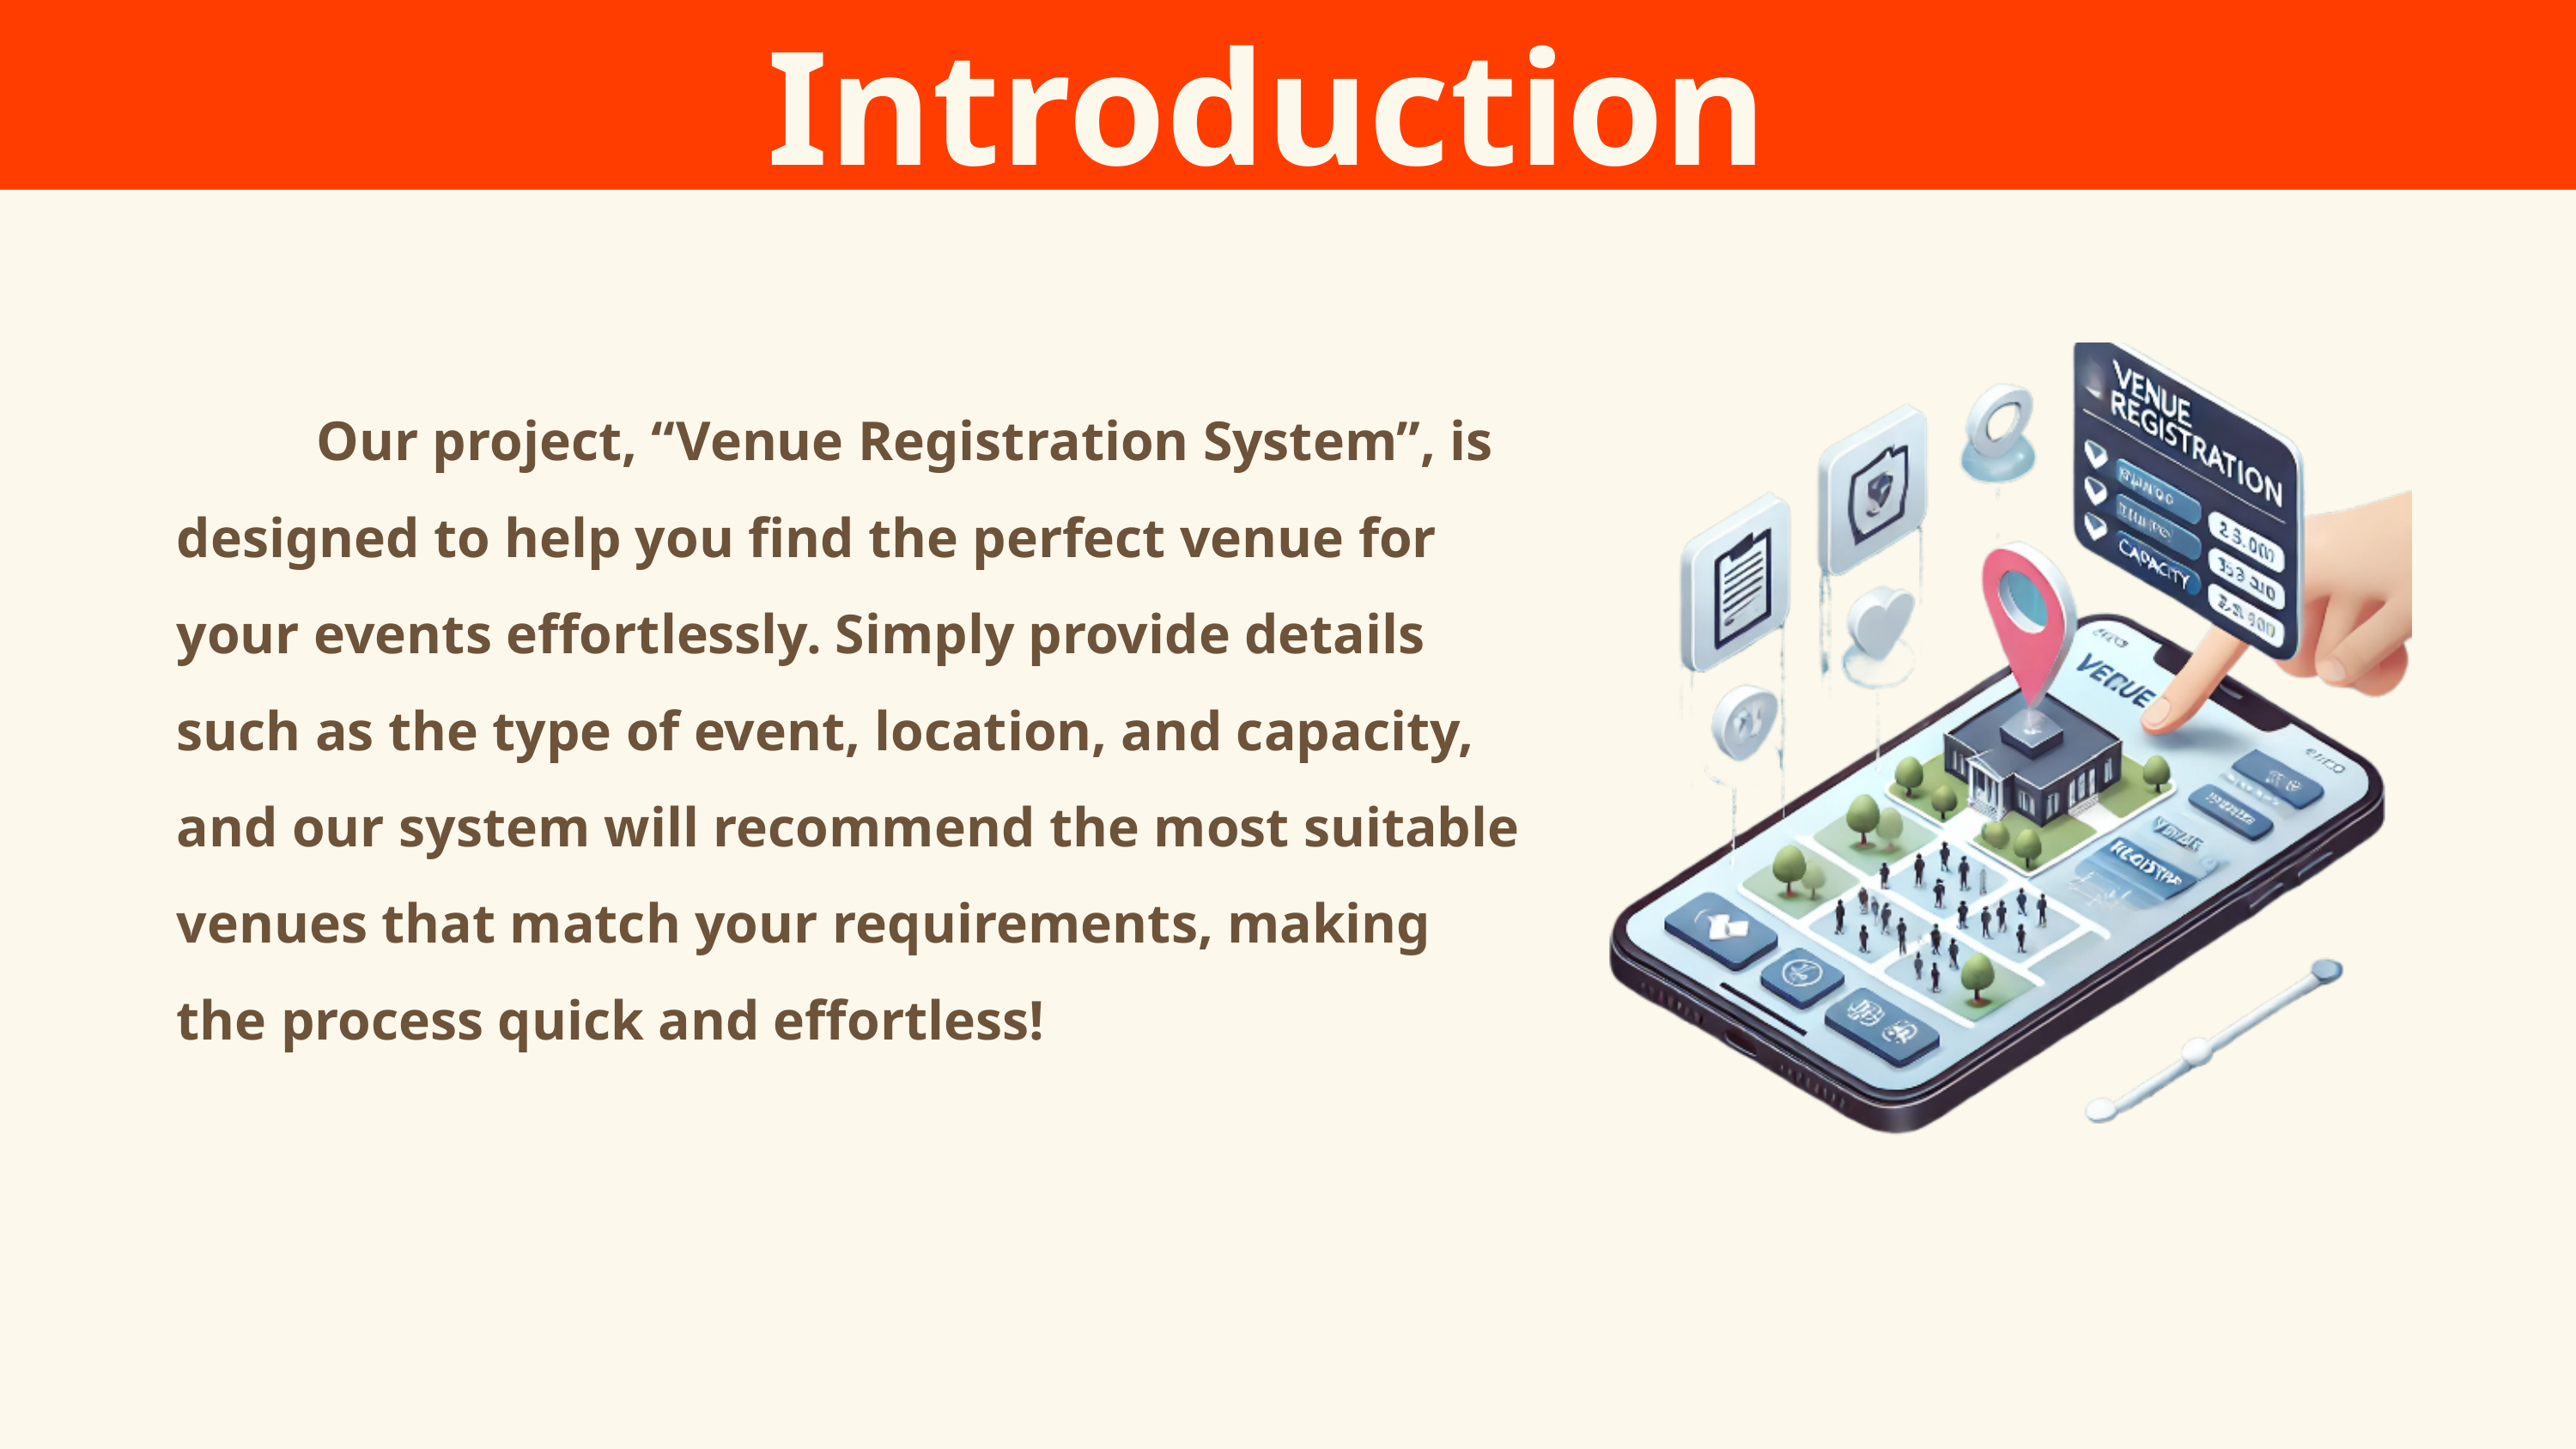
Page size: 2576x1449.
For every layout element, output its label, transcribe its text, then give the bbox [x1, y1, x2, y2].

picture [1577, 343, 2412, 1177]
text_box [0, 0, 2576, 191]
text_box Our project, “Venue Registration System”, is designed to help you find the perfect venue for your events effortlessly. Simply provide details such as the type of event, location, and capacity, and our system will recommend the most suitable venues that match your requirements, making the process quick and effortless! [164, 368, 1540, 1058]
